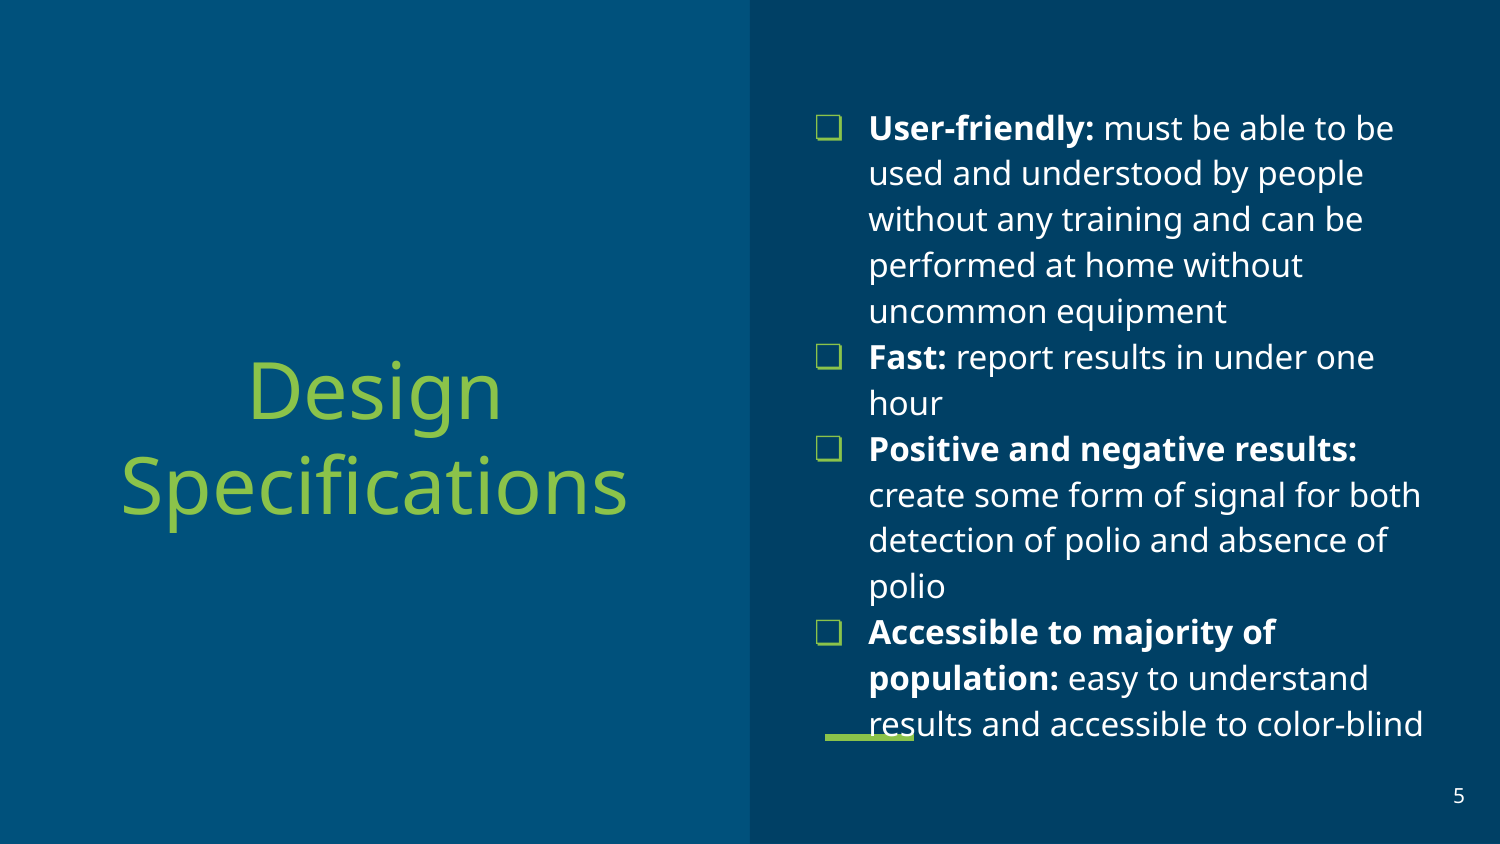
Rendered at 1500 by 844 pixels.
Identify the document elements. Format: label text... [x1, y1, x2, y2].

slide_number ‹#› [1389, 764, 1480, 830]
list User-friendly: must be able to be used and understood by people without any training and can be performed at home without uncommon equipment Fast: report results in under one hour Positive and negative results: create some form of signal for both detection of polio and absence of polio Accessible to majority of population: easy to understand results and accessible to color-blind [778, 118, 1468, 725]
title Design Specifications [43, 298, 708, 546]
